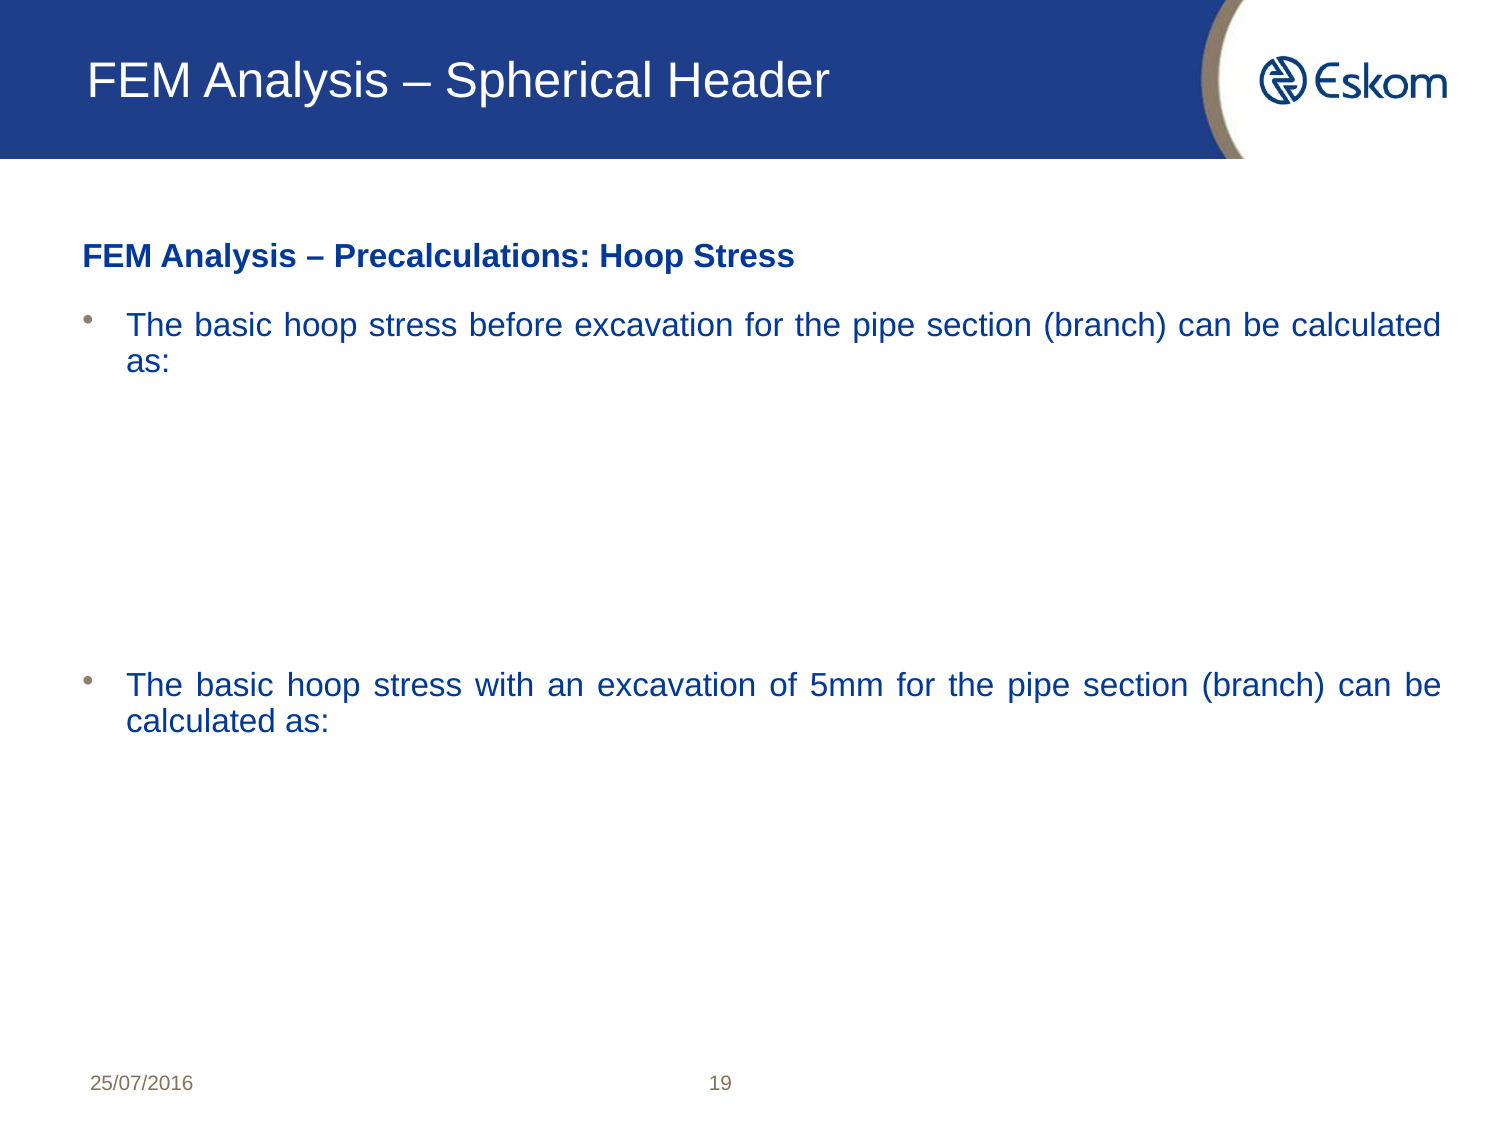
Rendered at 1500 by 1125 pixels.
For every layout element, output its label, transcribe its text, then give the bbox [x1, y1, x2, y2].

title FEM Analysis – Spherical Header [71, 27, 1142, 137]
picture [1257, 55, 1450, 105]
picture [0, 0, 1246, 159]
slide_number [75, 1058, 361, 1103]
slide_number 19 [643, 1058, 798, 1103]
